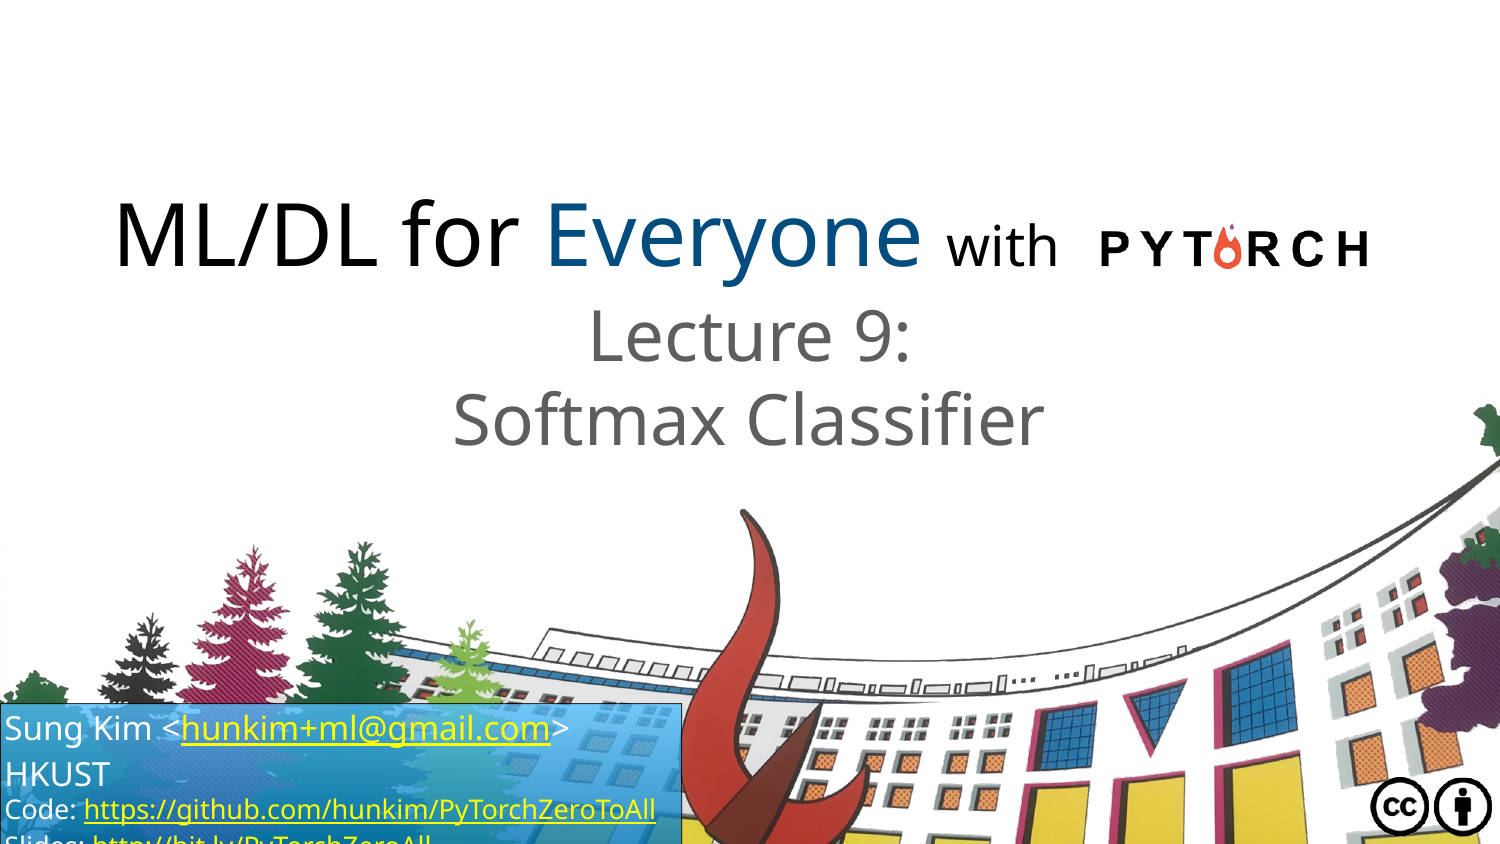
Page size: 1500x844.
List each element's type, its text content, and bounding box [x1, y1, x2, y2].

text_box Lecture 9: Softmax Classifier [312, 232, 1188, 377]
picture [0, 379, 1500, 844]
picture [1068, 203, 1405, 295]
picture [329, 836, 339, 844]
picture [274, 837, 287, 844]
picture [345, 837, 356, 842]
title ML/DL for Everyone with [103, 2, 1109, 288]
